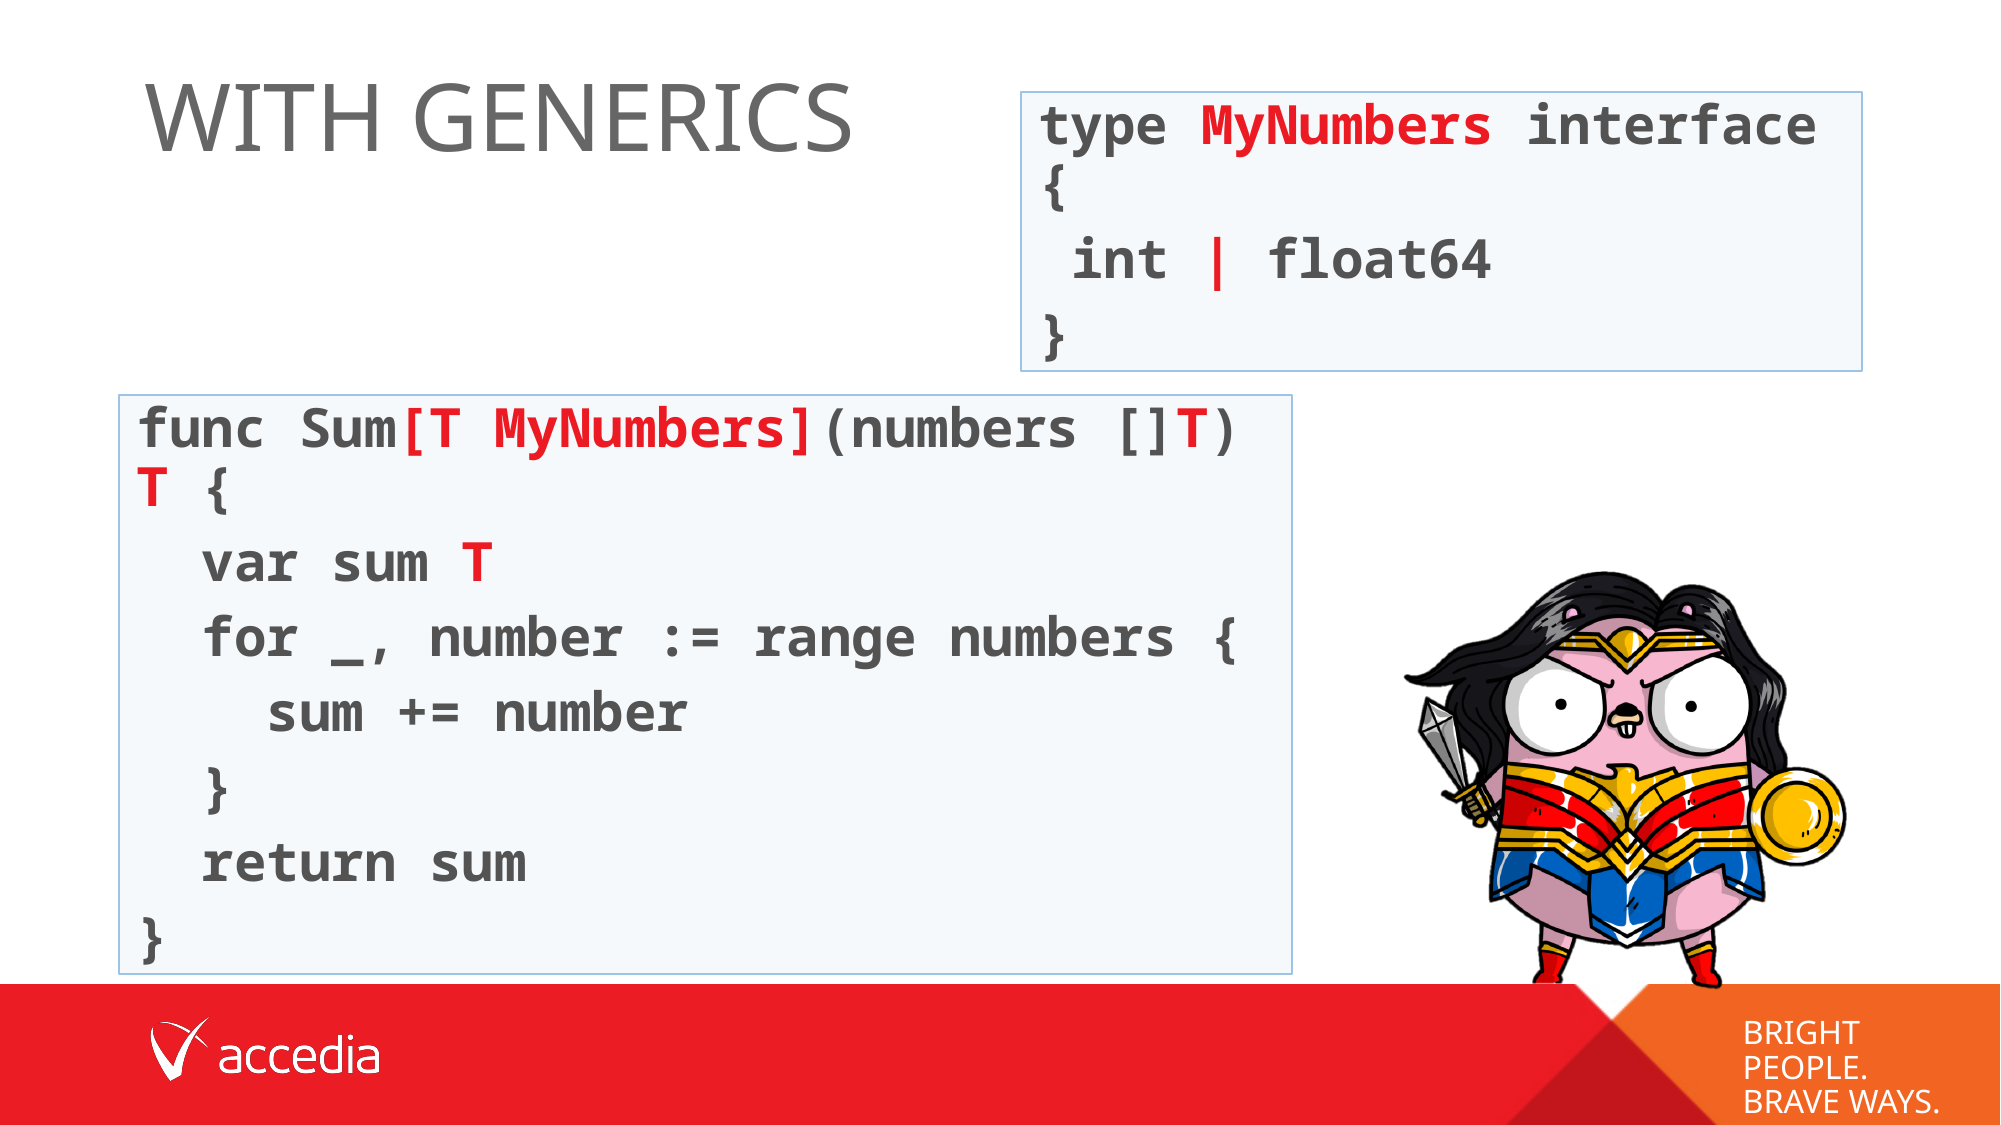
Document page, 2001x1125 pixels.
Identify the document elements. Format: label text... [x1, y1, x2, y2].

text_box type MyNumbers interface { int | float64 } [1020, 92, 1863, 372]
title With generics [136, 46, 1863, 195]
text_box func Sum[T MyNumbers](numbers []T) T { var sum T for _, number := range numbers { sum += number } return sum } [119, 394, 1292, 975]
picture [0, 548, 2000, 1125]
